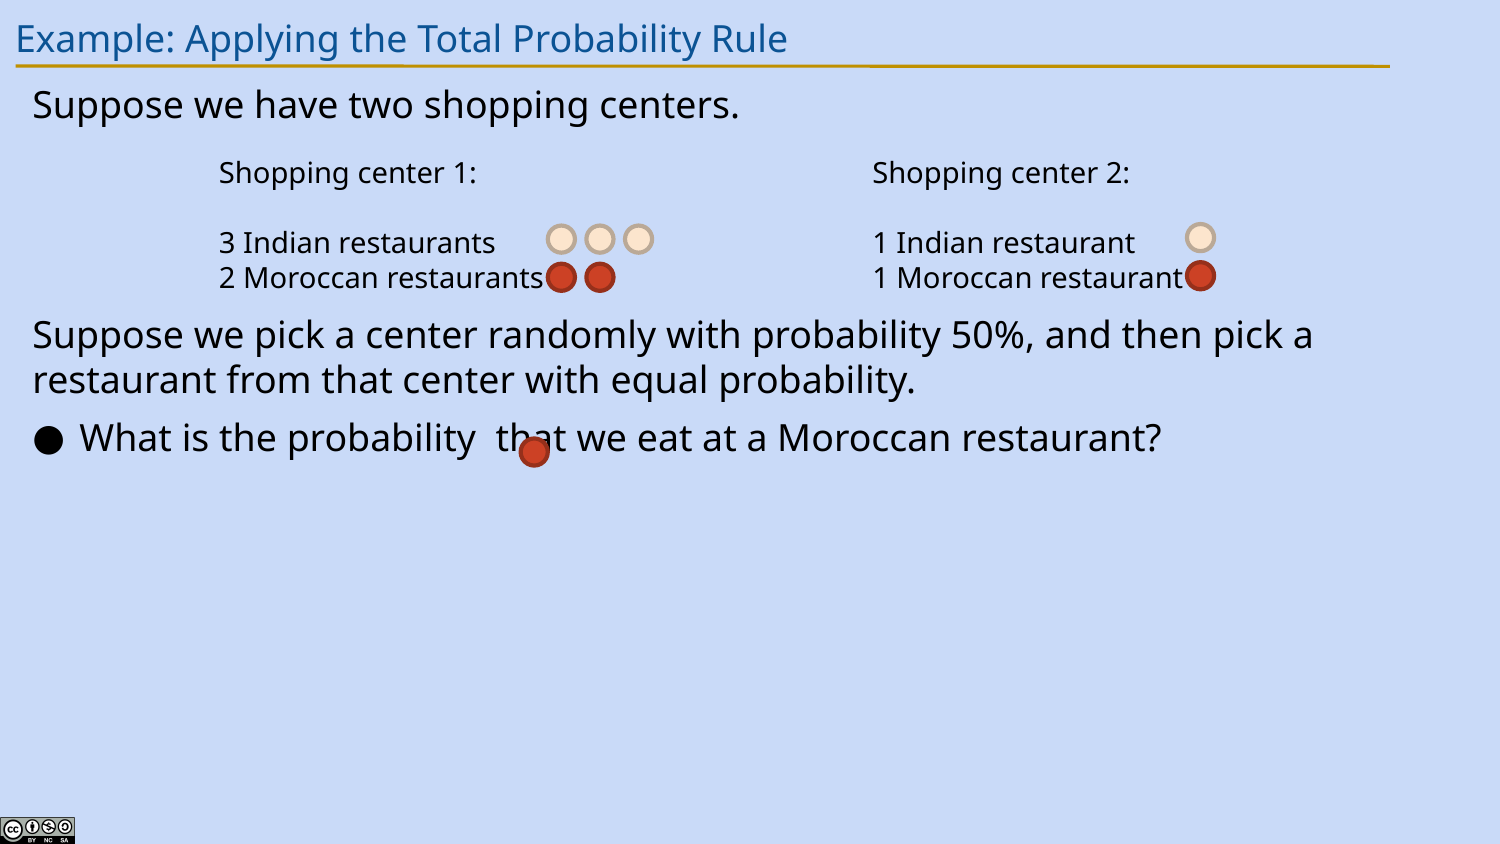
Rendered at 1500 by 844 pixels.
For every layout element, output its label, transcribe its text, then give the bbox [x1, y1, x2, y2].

text_box [584, 223, 616, 255]
text_box [545, 261, 578, 293]
title Example: Applying the Total Probability Rule [0, 0, 1398, 65]
text_box [545, 223, 578, 255]
text_box Shopping center 2: 1 Indian restaurant 1 Moroccan restaurant [857, 146, 1199, 302]
text_box Shopping center 1: 3 Indian restaurants 2 Moroccan restaurants [204, 146, 559, 302]
text_box [1184, 221, 1217, 254]
picture [0, 817, 75, 844]
text_box [1184, 260, 1217, 292]
text_box [584, 261, 616, 293]
text_box [518, 436, 550, 468]
text_box [622, 223, 655, 255]
